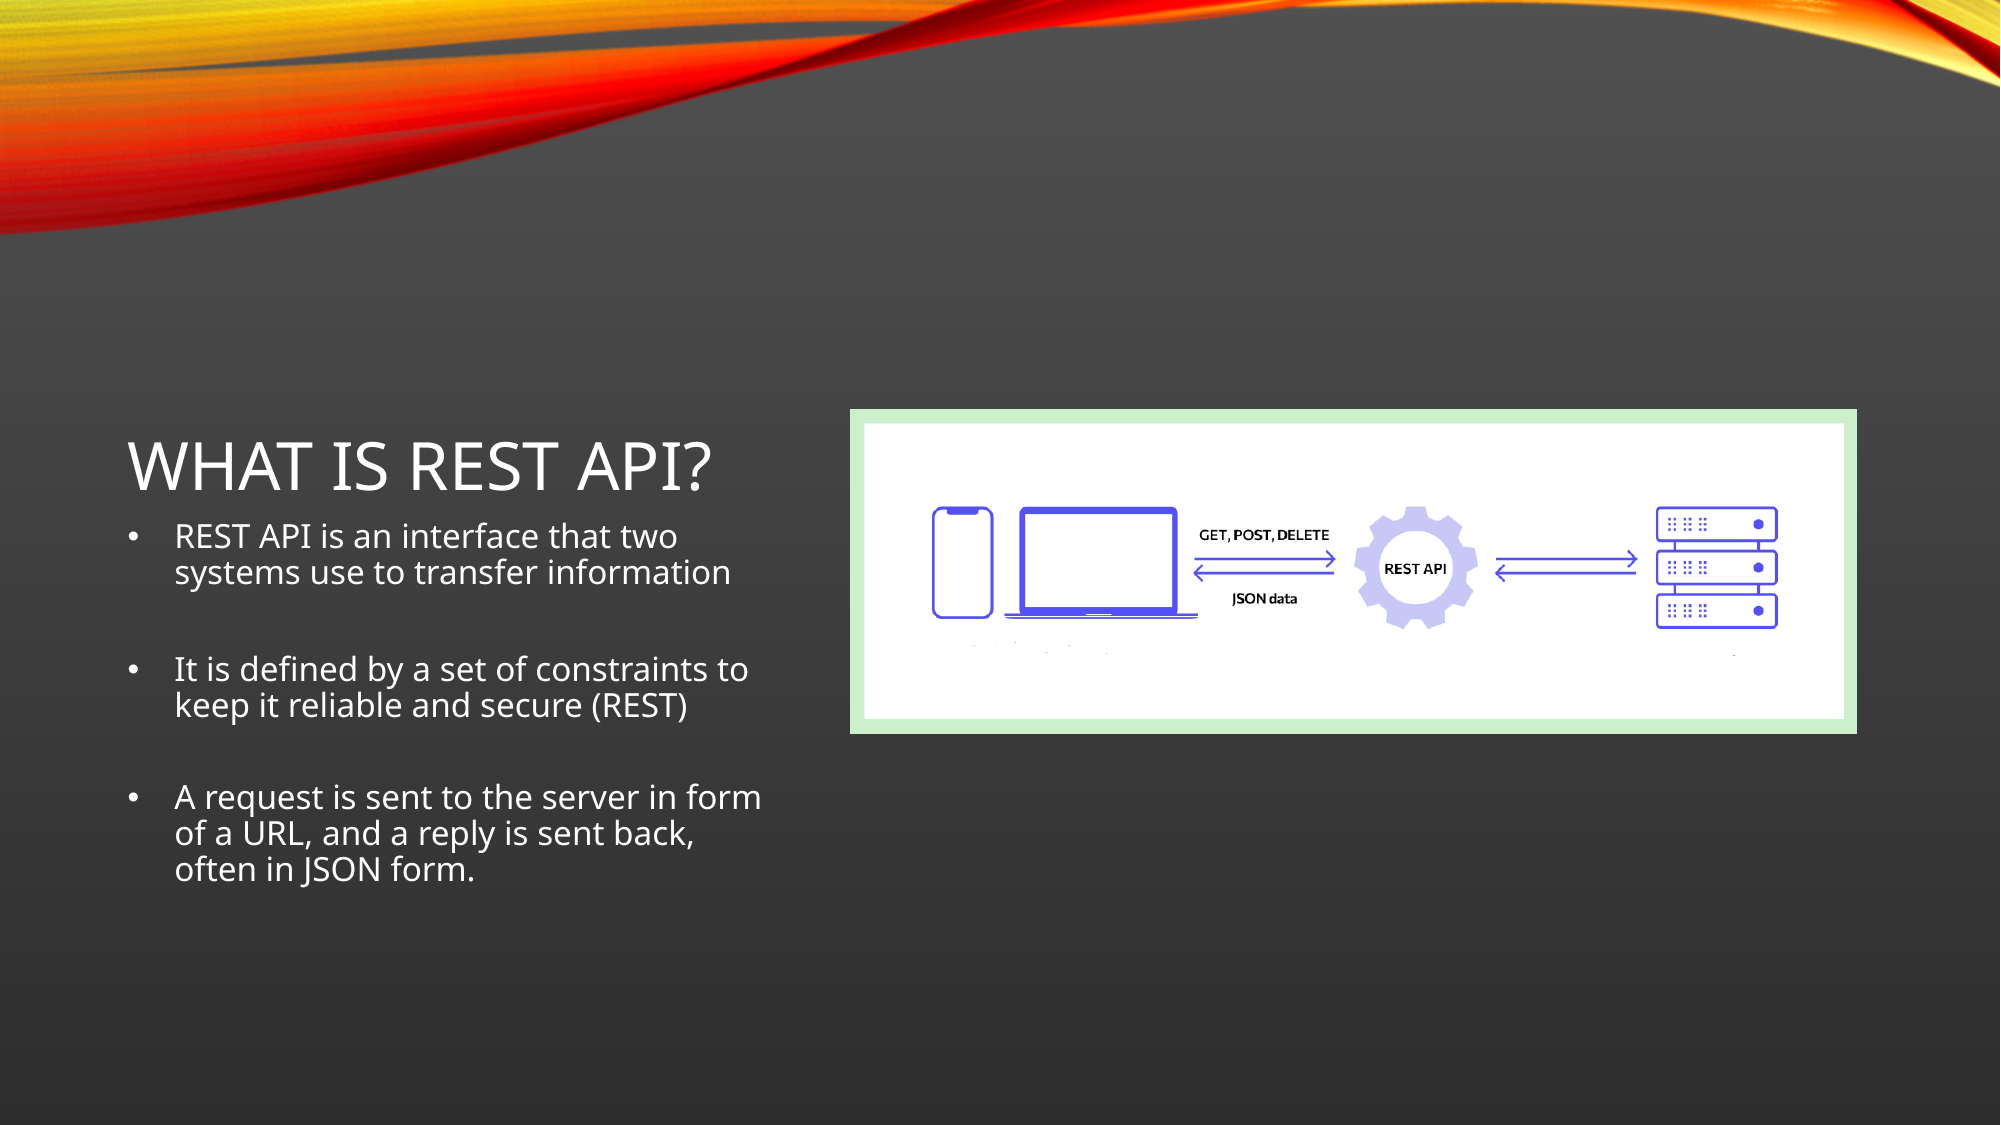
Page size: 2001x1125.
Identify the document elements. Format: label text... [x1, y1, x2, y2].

title What is REST api? [112, 249, 788, 512]
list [850, 408, 1857, 734]
list REST API is an interface that two systems use to transfer information It is defined by a set of constraints to keep it reliable and secure (REST) A request is sent to the server in form of a URL, and a reply is sent back, often in JSON form. [112, 512, 788, 1021]
picture [0, 0, 2000, 237]
